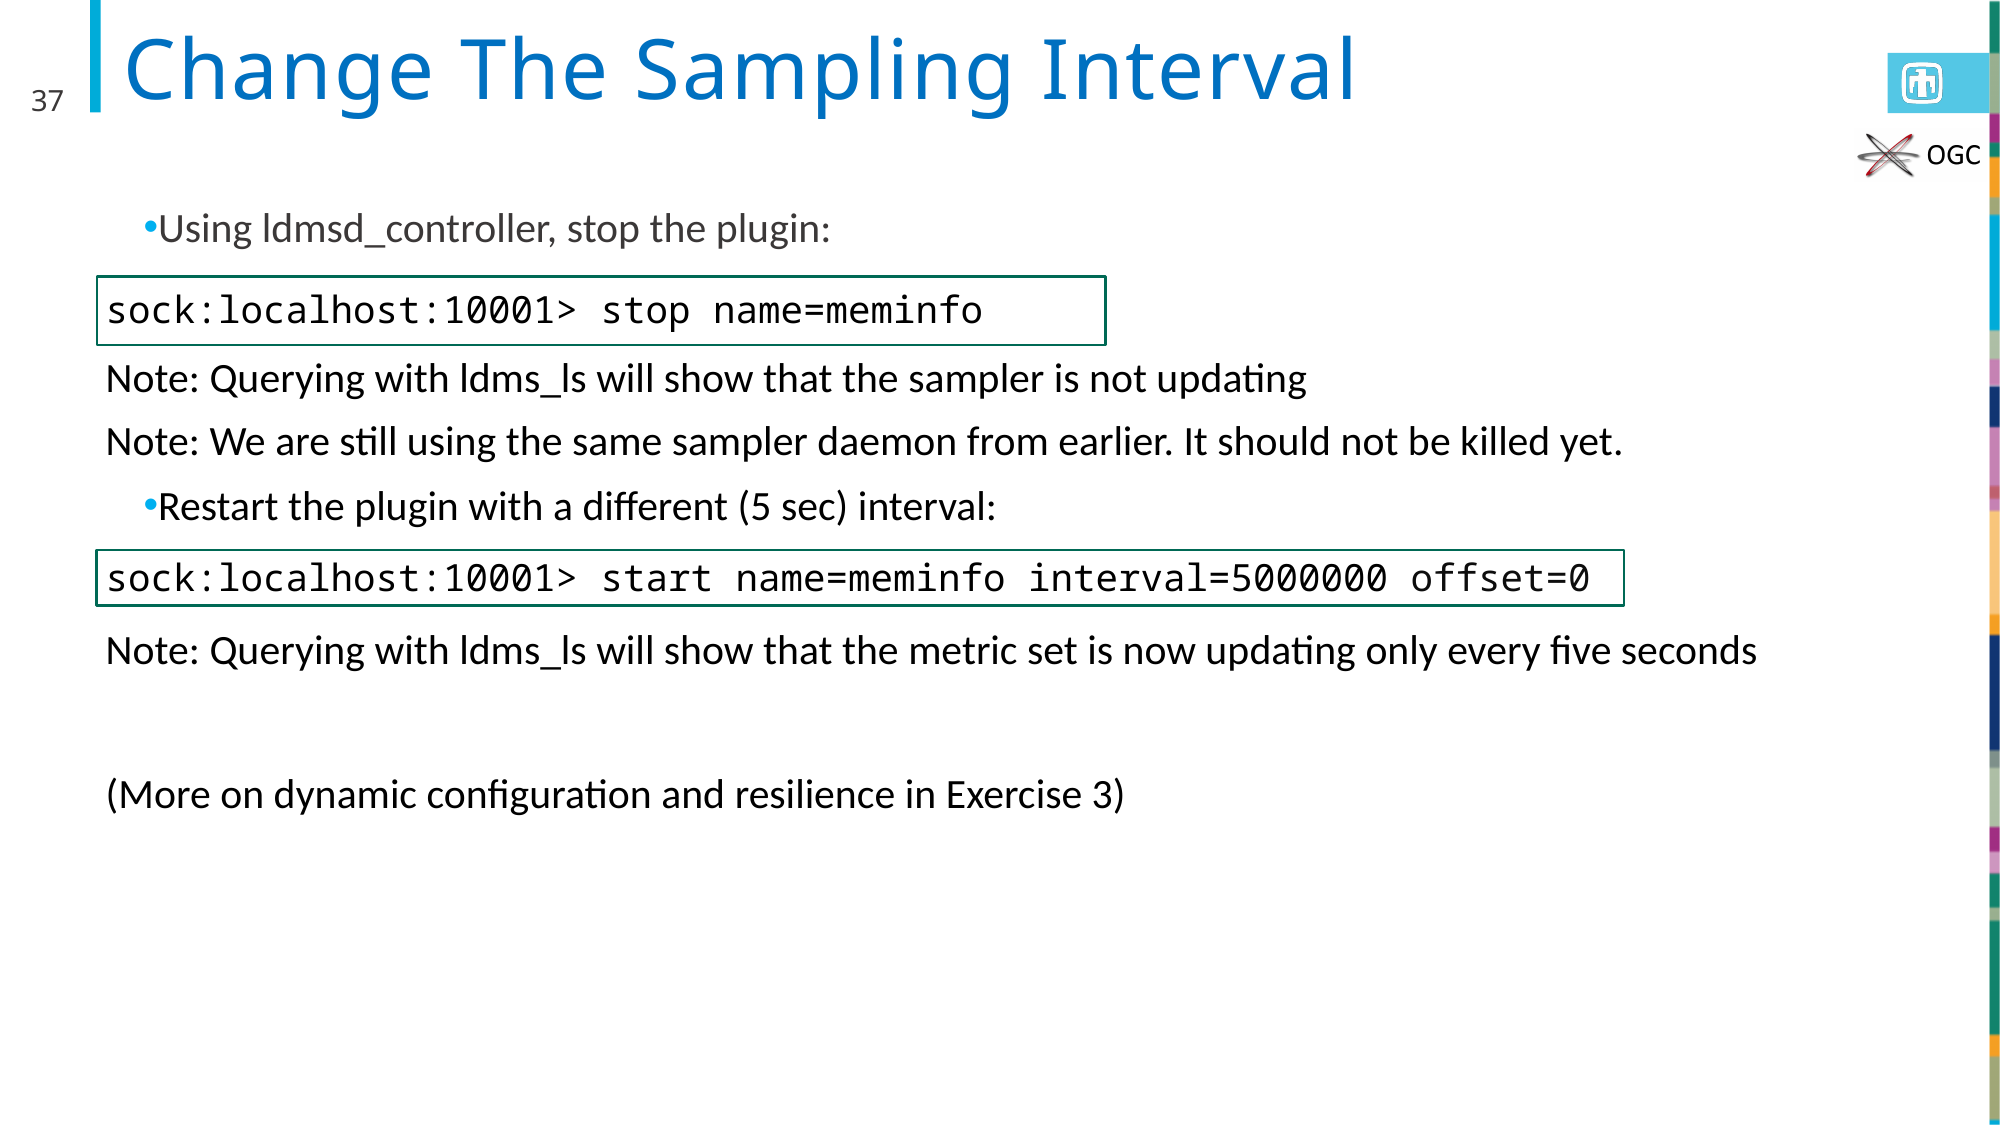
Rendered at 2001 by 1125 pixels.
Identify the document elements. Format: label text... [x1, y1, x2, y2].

text_box [96, 275, 1107, 346]
picture [1990, 1, 1999, 215]
picture [1854, 128, 1987, 182]
title Change The Sampling Interval [109, 24, 1834, 173]
picture [1990, 330, 1999, 1120]
picture [1901, 62, 1944, 104]
text_box [95, 549, 1625, 607]
slide_number 37 [10, 71, 80, 132]
list Using ldmsd_controller, stop the plugin: sock:localhost:10001> stop name=meminfo Note: Querying with ldms_ls will show that the sampler is not updating Note: We are still using the same sampler daemon from earlier. It should not be killed yet. Restart the plugin with a different (5 sec) interval: sock:localhost:10001> start name=meminfo interval=5000000 offset=0 Note: Querying with ldms_ls will show that the metric set is now updating only every five seconds (More on dynamic configuration and resilience in Exercise 3) [105, 198, 1878, 995]
